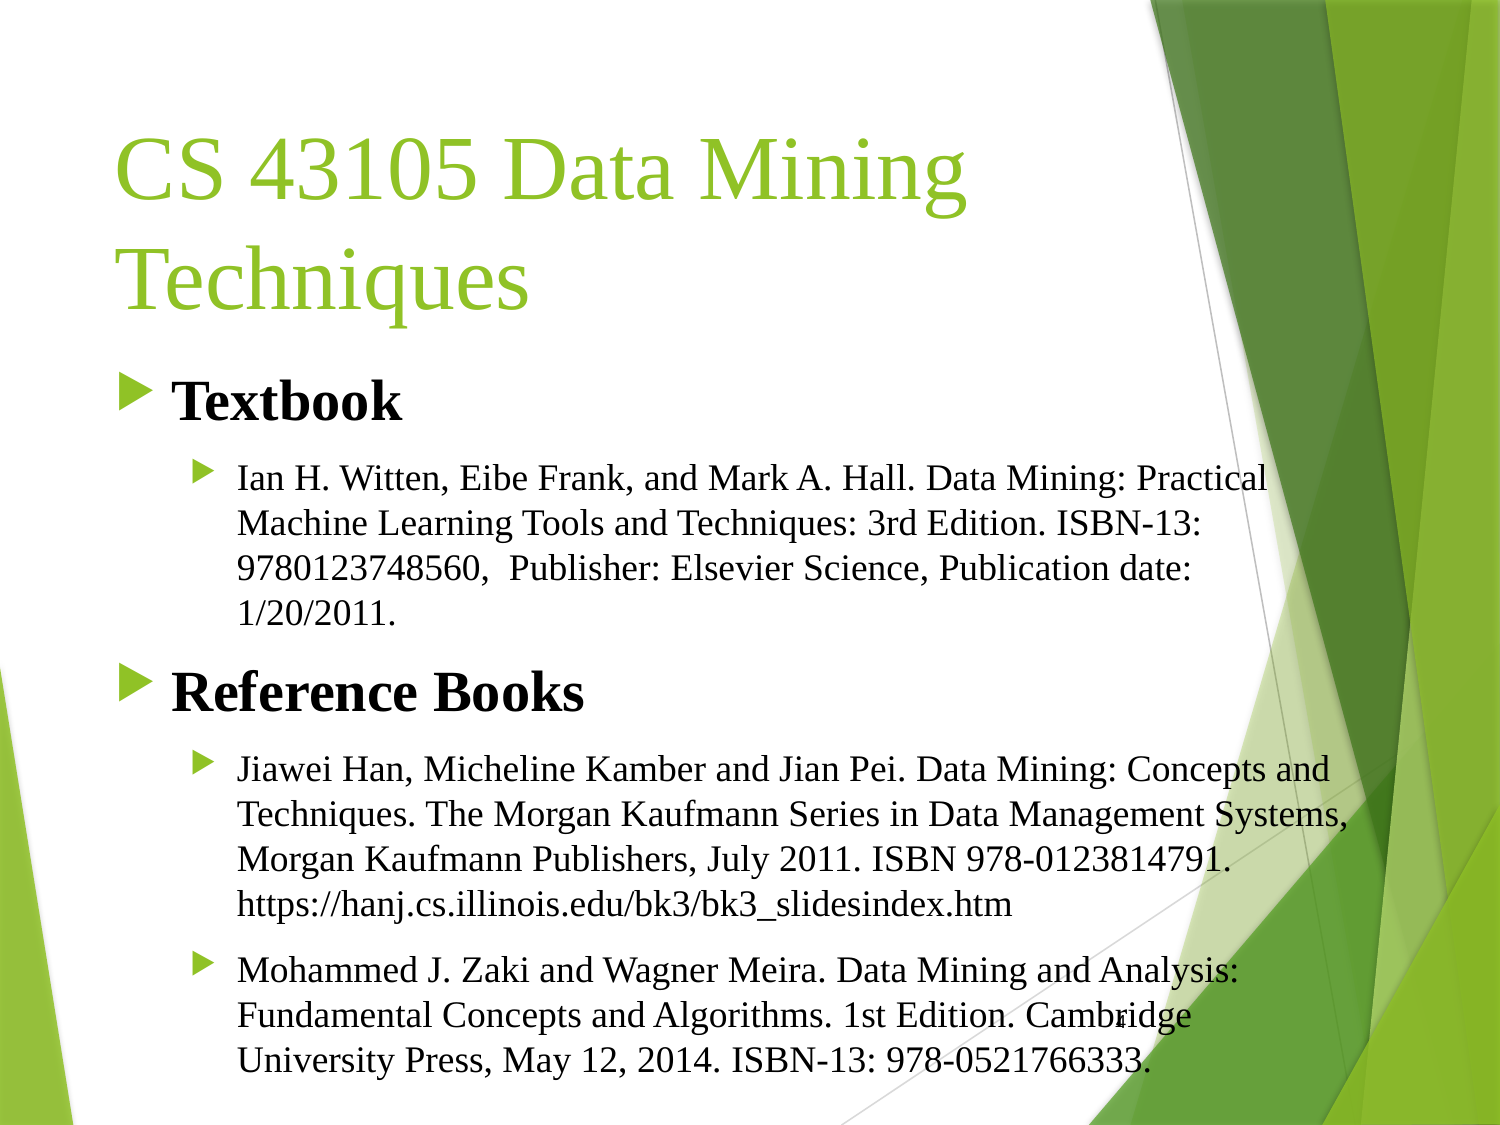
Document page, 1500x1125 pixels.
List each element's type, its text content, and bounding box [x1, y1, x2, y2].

list Textbook Ian H. Witten, Eibe Frank, and Mark A. Hall. Data Mining: Practical Machine Learning Tools and Techniques: 3rd Edition. ISBN-13: 9780123748560, Publisher: Elsevier Science, Publication date: 1/20/2011. Reference Books Jiawei Han, Micheline Kamber and Jian Pei. Data Mining: Concepts and Techniques. The Morgan Kaufmann Series in Data Management Systems, Morgan Kaufmann Publishers, July 2011. ISBN 978-0123814791. https://hanj.cs.illinois.edu/bk3/bk3_slidesindex.htm Mohammed J. Zaki and Wagner Meira. Data Mining and Analysis: Fundamental Concepts and Algorithms. 1st Edition. Cambridge University Press, May 12, 2014. ISBN-13: 978-0521766333. [99, 354, 1375, 1075]
title CS 43105 Data Mining Techniques [99, 99, 1142, 317]
slide_number 4 [1057, 991, 1142, 1051]
